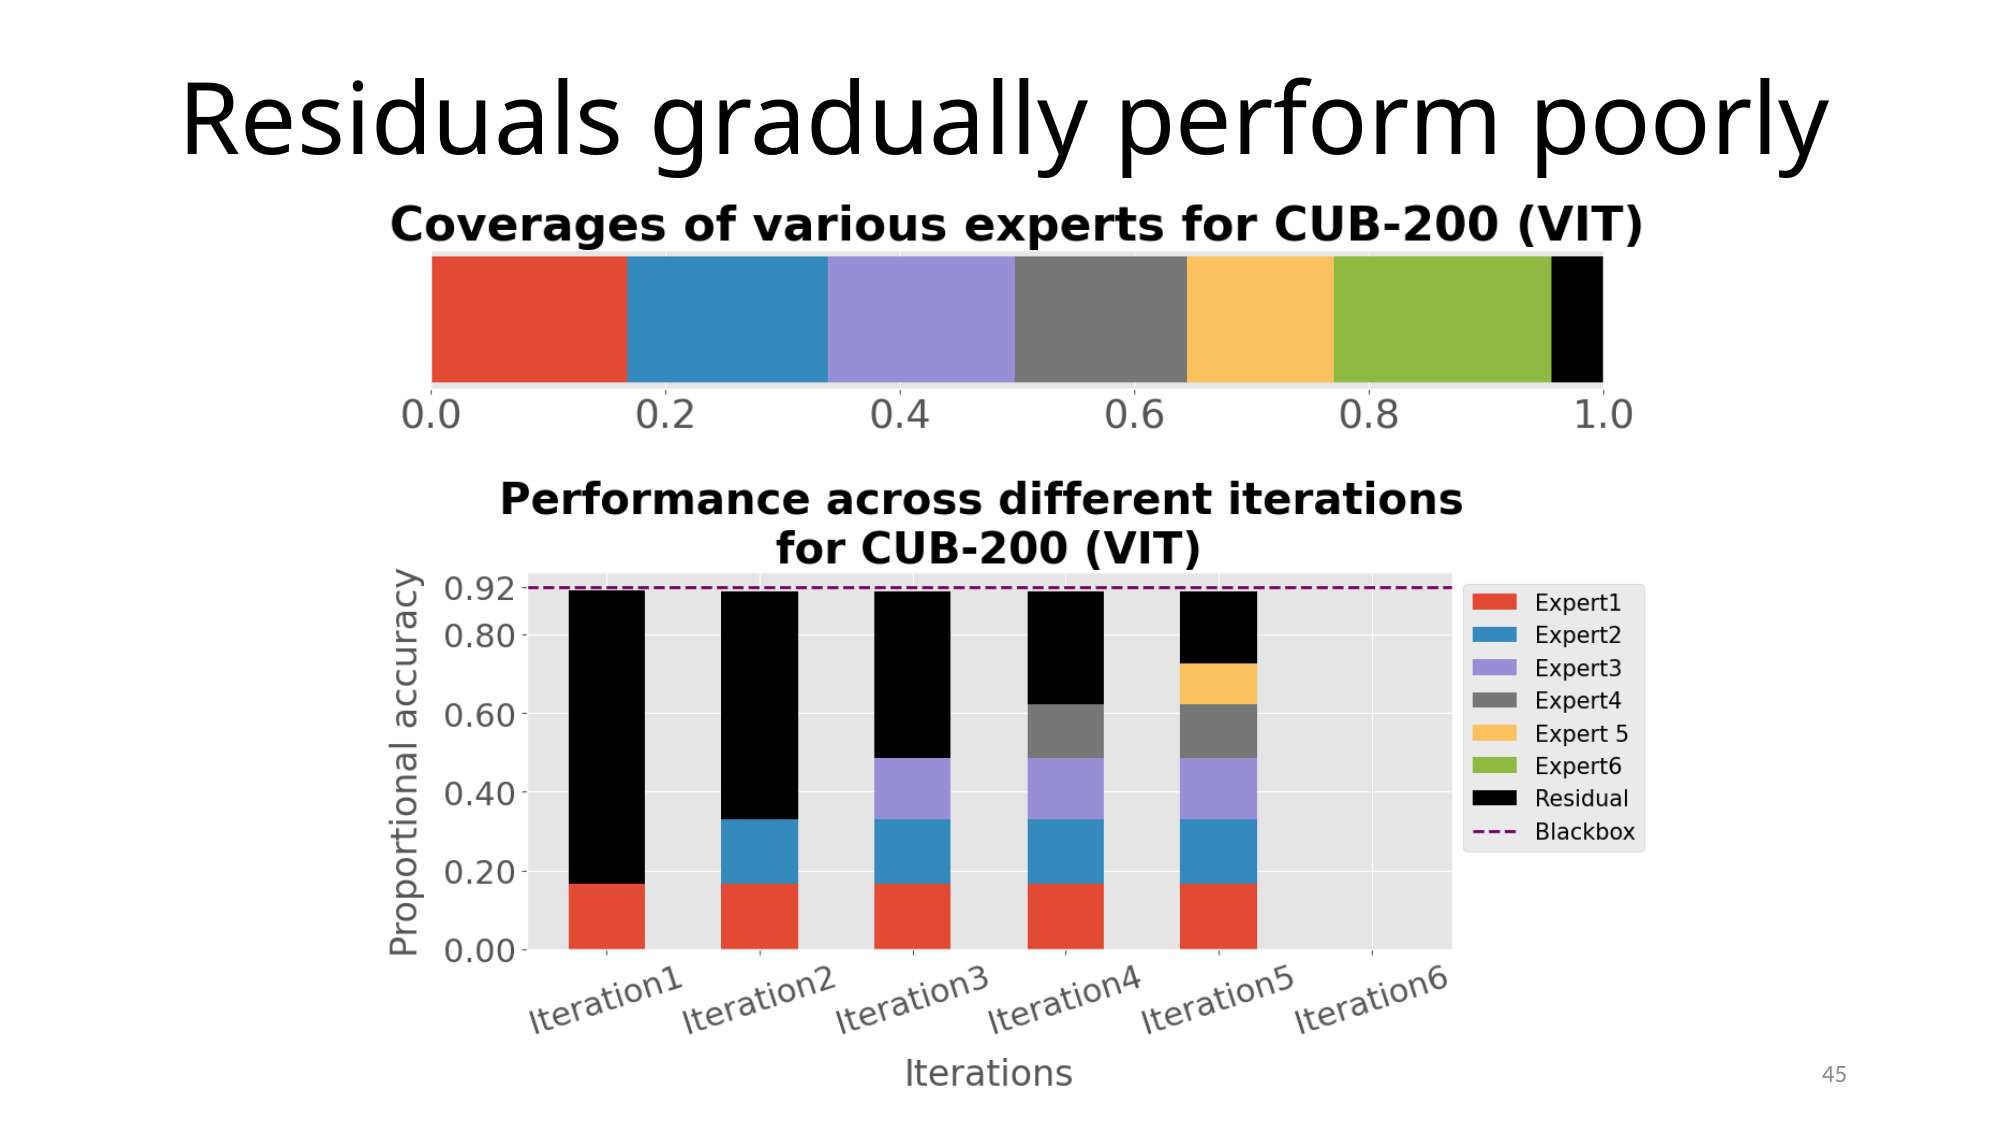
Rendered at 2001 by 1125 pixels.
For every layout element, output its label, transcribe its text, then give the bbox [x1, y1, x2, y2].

picture [379, 470, 1655, 1103]
picture [379, 194, 1655, 448]
text_box Residuals gradually perform poorly [163, 47, 1871, 183]
slide_number 45 [1655, 1042, 1863, 1103]
